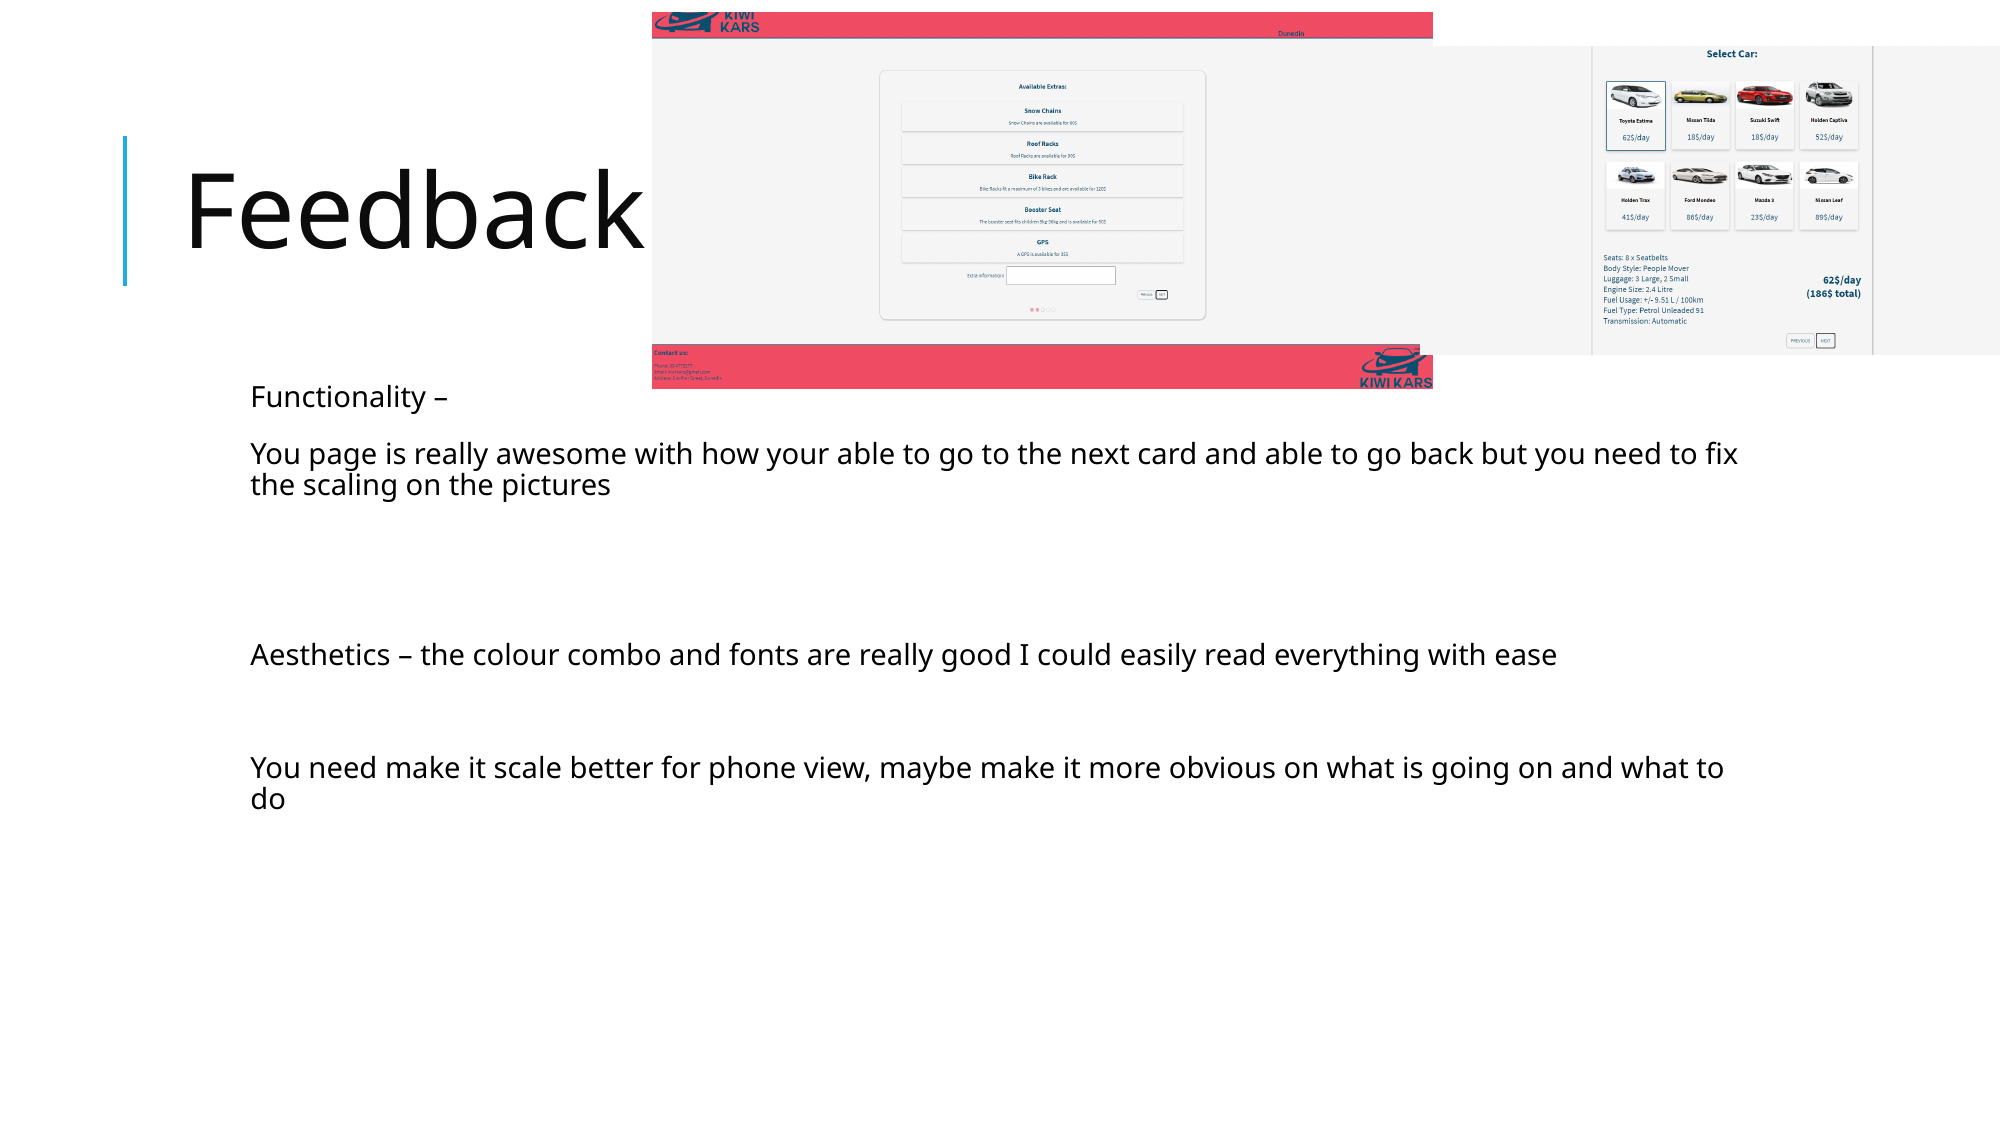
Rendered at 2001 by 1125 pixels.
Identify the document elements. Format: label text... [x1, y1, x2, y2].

title Feedback [168, 96, 647, 342]
picture [652, 12, 2000, 389]
list Functionality – You page is really awesome with how your able to go to the next card and able to go back but you need to fix the scaling on the pictures Aesthetics – the colour combo and fonts are really good I could easily read everything with ease You need make it scale better for phone view, maybe make it more obvious on what is going on and what to do [168, 375, 1763, 1035]
